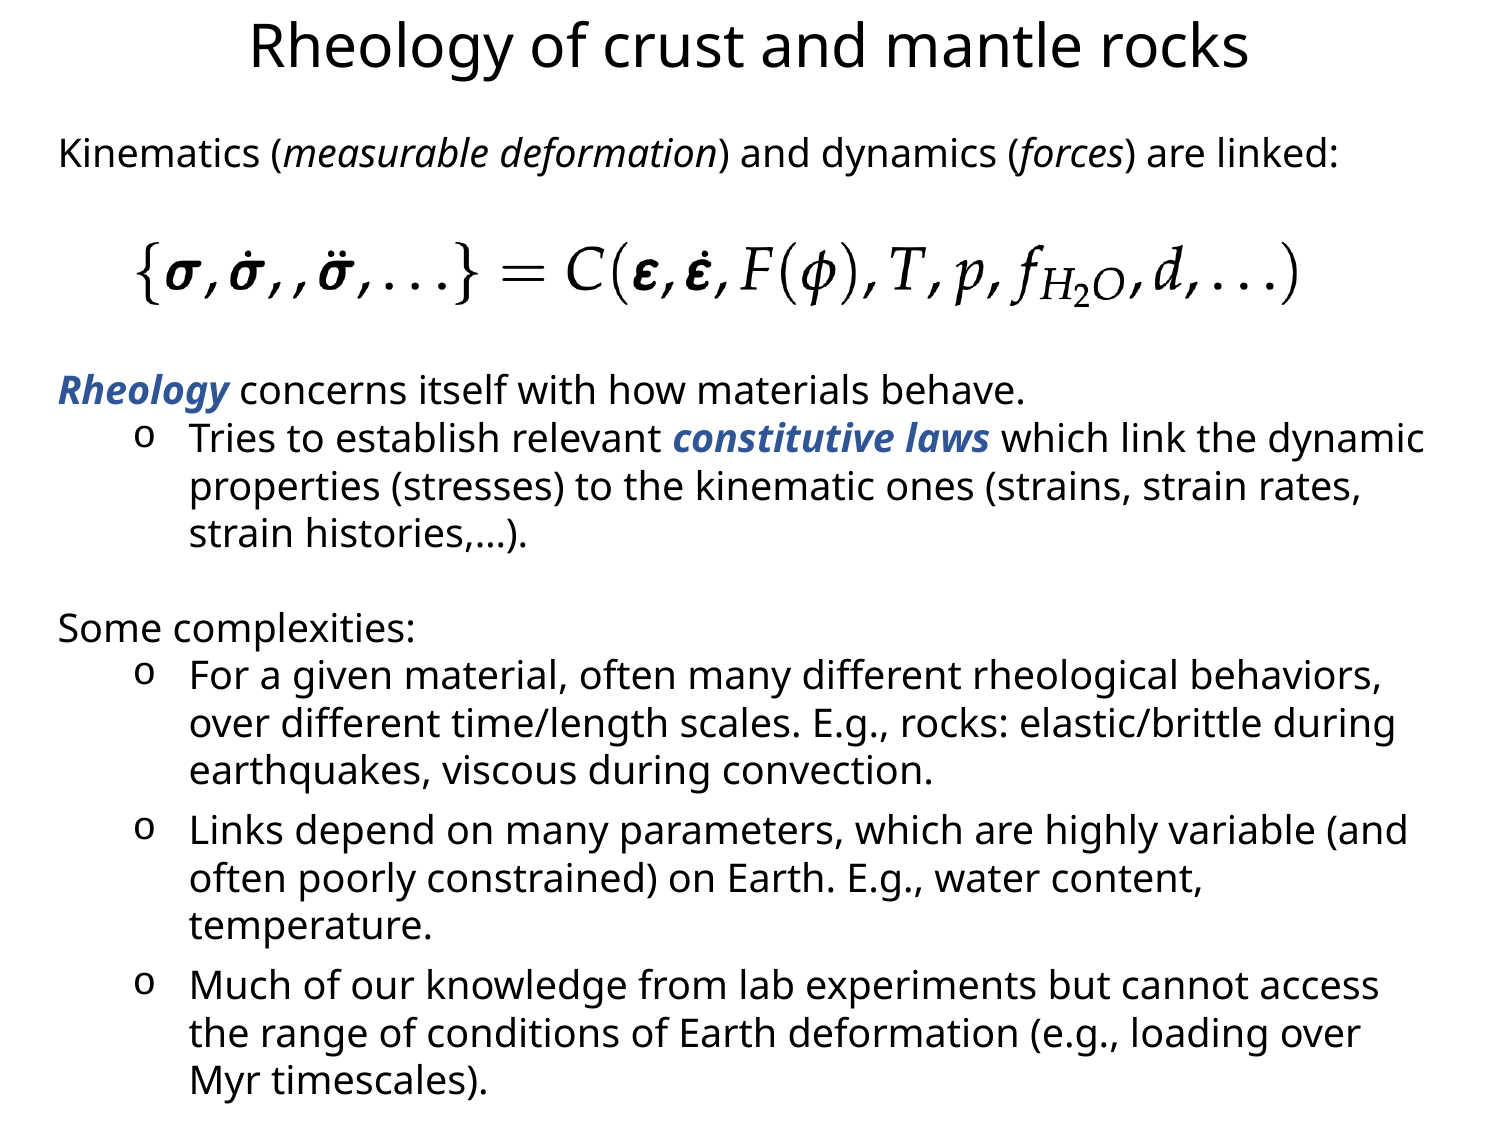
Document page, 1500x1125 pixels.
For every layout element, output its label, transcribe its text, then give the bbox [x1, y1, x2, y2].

text_box Rheology of crust and mantle rocks [0, 0, 1500, 88]
picture [92, 219, 1305, 326]
text_box Kinematics (measurable deformation) and dynamics (forces) are linked: Rheology concerns itself with how materials behave. Tries to establish relevant constitutive laws which link the dynamic properties (stresses) to the kinematic ones (strains, strain rates, strain histories,…). Some complexities: For a given material, often many different rheological behaviors, over different time/length scales. E.g., rocks: elastic/brittle during earthquakes, viscous during convection. Links depend on many parameters, which are highly variable (and often poorly constrained) on Earth. E.g., water content, temperature. Much of our knowledge from lab experiments but cannot access the range of conditions of Earth deformation (e.g., loading over Myr timescales). [42, 120, 1458, 1125]
